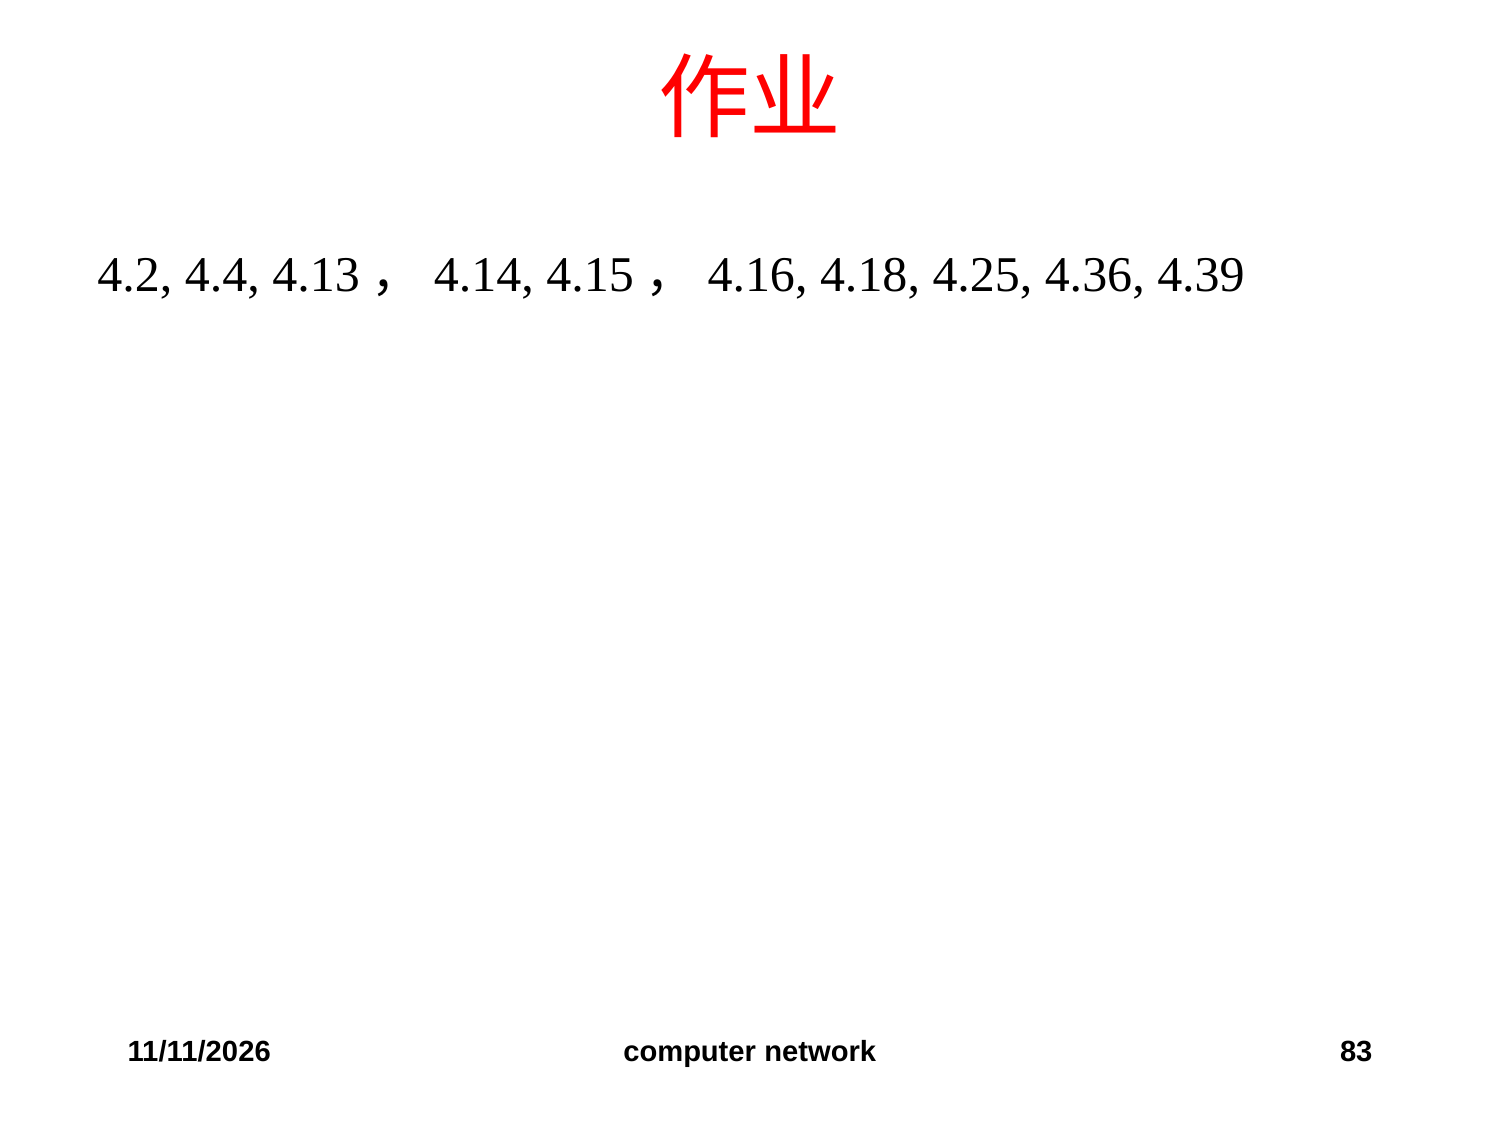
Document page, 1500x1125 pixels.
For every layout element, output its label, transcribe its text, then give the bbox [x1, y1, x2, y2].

footer computer network [512, 1025, 988, 1100]
title 作业 [0, 0, 1500, 188]
list 4.2, 4.4, 4.13，4.14, 4.15，4.16, 4.18, 4.25, 4.36, 4.39 [82, 234, 1365, 696]
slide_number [112, 1025, 425, 1100]
slide_number 83 [1074, 1025, 1388, 1100]
